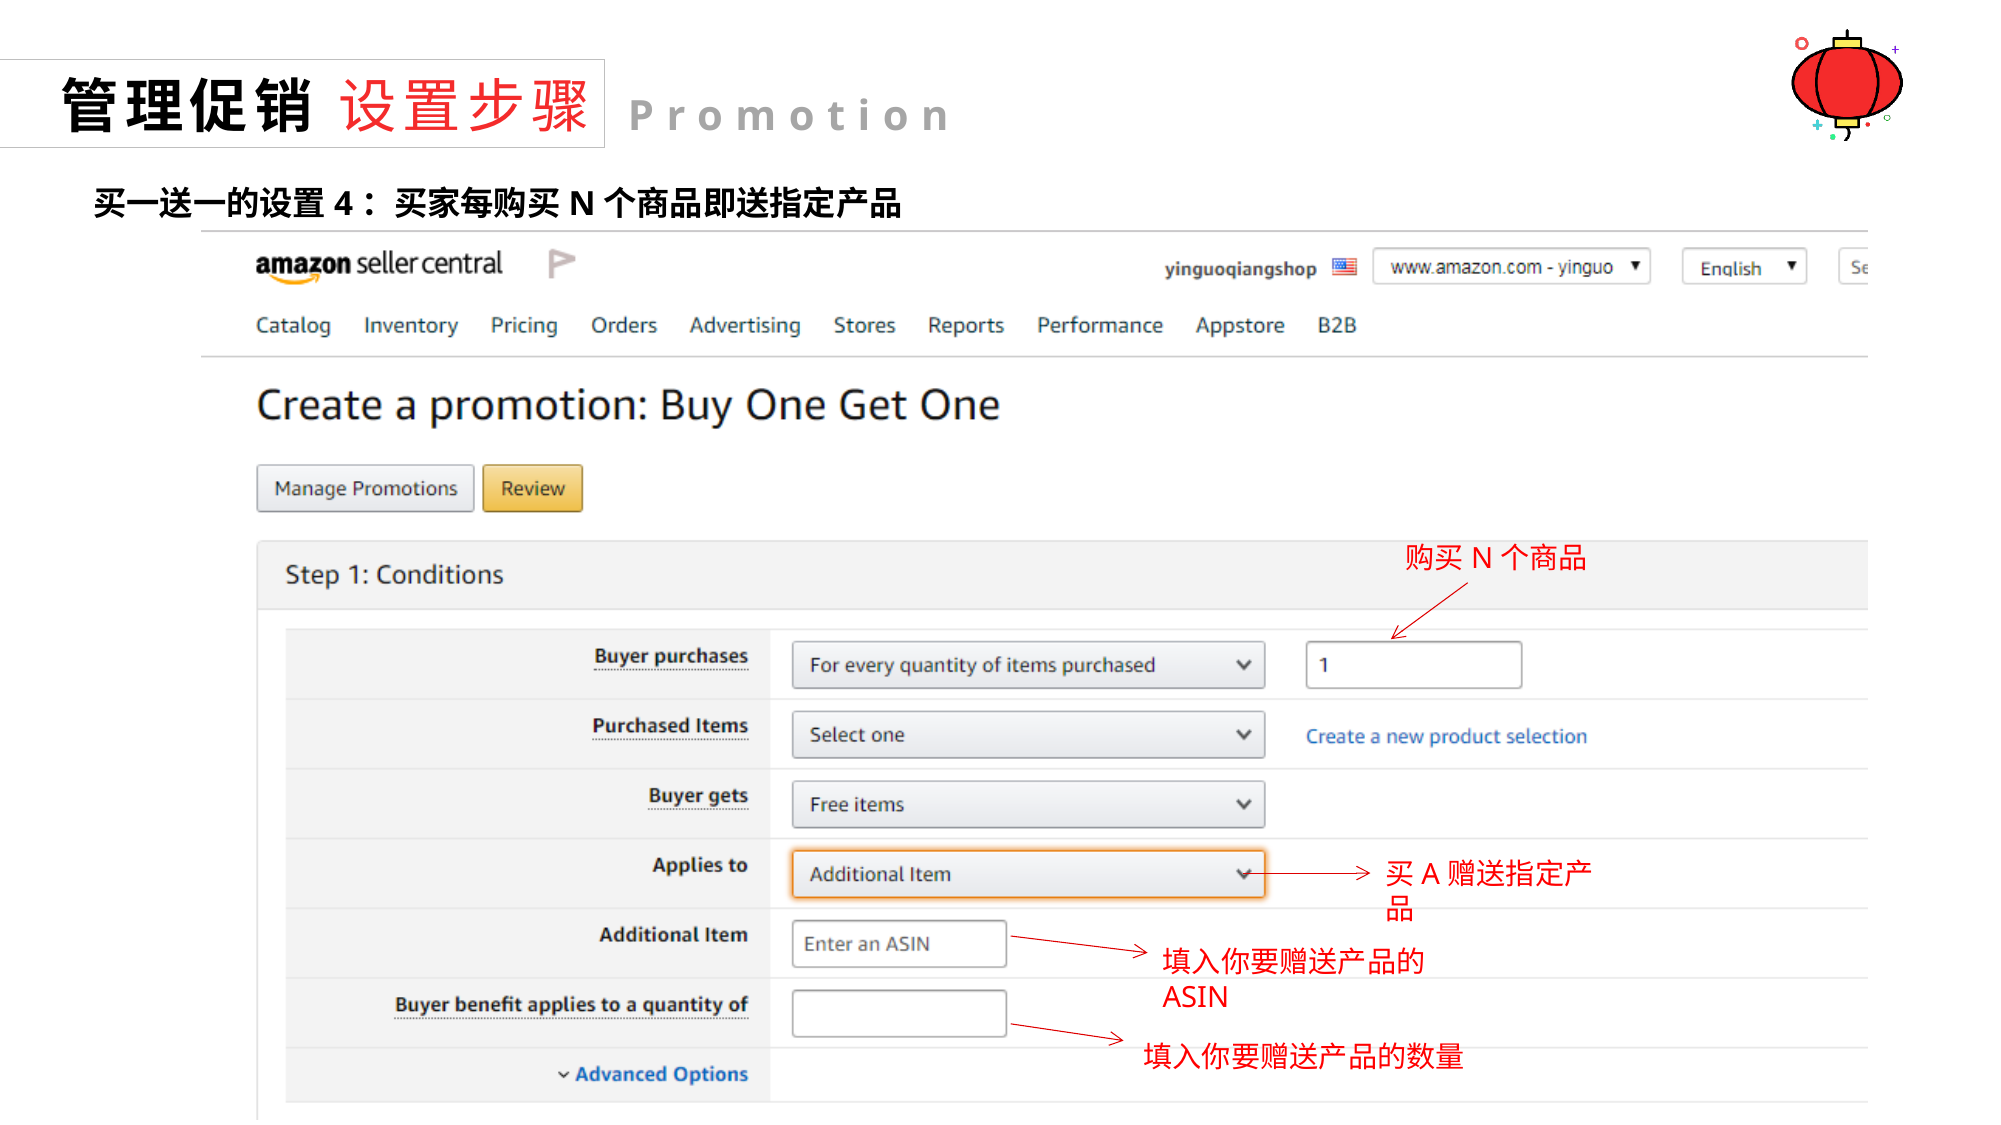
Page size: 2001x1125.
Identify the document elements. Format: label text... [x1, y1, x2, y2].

text_box 买一送一的设置4：买家每购买N个商品即送指定产品 [78, 174, 1788, 230]
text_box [0, 59, 973, 148]
picture [1773, 13, 1923, 141]
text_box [201, 229, 1868, 1120]
